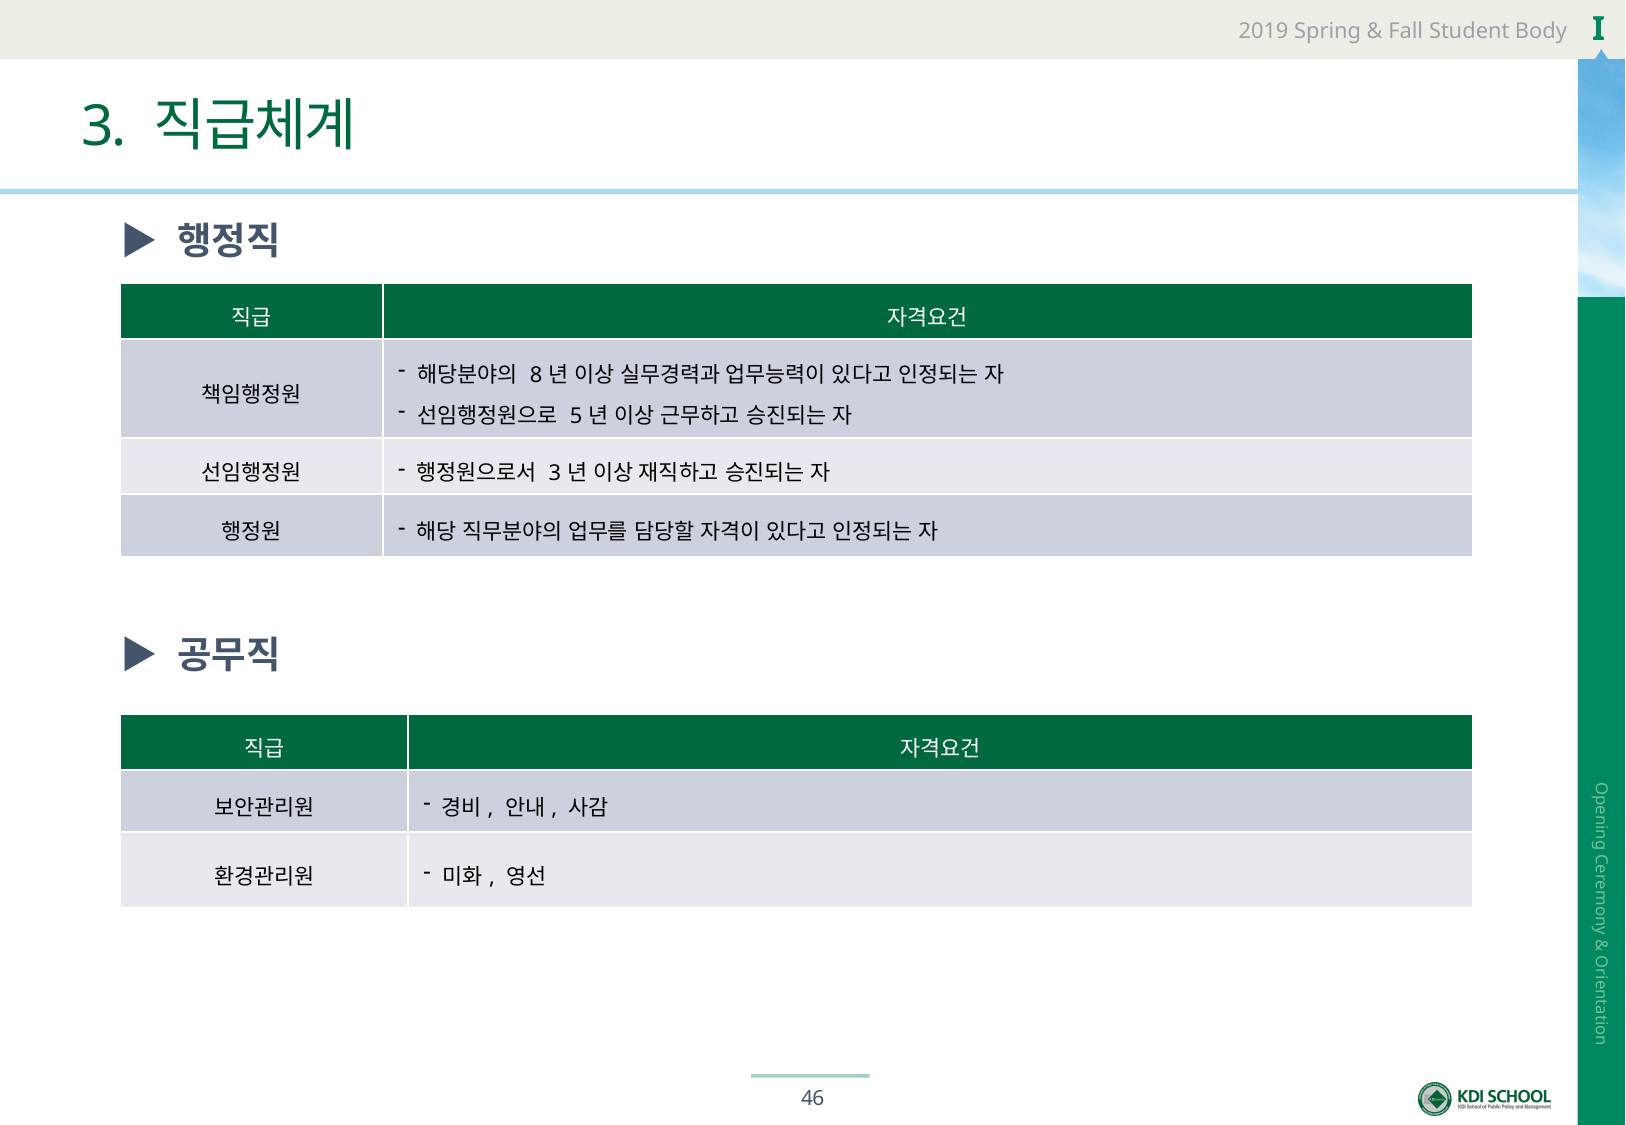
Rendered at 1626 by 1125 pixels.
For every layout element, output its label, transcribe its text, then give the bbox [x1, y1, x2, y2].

table_cell 해당분야의 8년 이상 실무경력과 업무능력이 있다고 인정되는 자 선임행정원으로 5년 이상 근무하고 승진되는 자 [384, 340, 1472, 437]
table_cell 경비, 안내, 사감 [409, 771, 1472, 831]
table_cell 선임행정원 [121, 439, 382, 493]
table_header 직급 [121, 284, 382, 338]
text_box ▶ 공무직 [120, 630, 399, 684]
picture [1577, 49, 1625, 297]
table_cell 미화, 영선 [409, 833, 1472, 907]
table_cell 해당 직무분야의 업무를 담당할 자격이 있다고 인정되는 자 [384, 495, 1472, 556]
list ▶ 행정직 [120, 217, 399, 271]
table_header 자격요건 [384, 284, 1472, 338]
table_cell 환경관리원 [121, 833, 407, 907]
table_header 자격요건 [409, 715, 1472, 769]
table_cell 행정원 [121, 495, 382, 556]
table_header 직급 [121, 715, 407, 769]
picture [1418, 1082, 1551, 1116]
table_cell 책임행정원 [121, 340, 382, 437]
table_cell 보안관리원 [121, 771, 407, 831]
table_cell 행정원으로서 3년 이상 재직하고 승진되는 자 [384, 439, 1472, 493]
title 3. 직급체계 [66, 82, 1568, 172]
